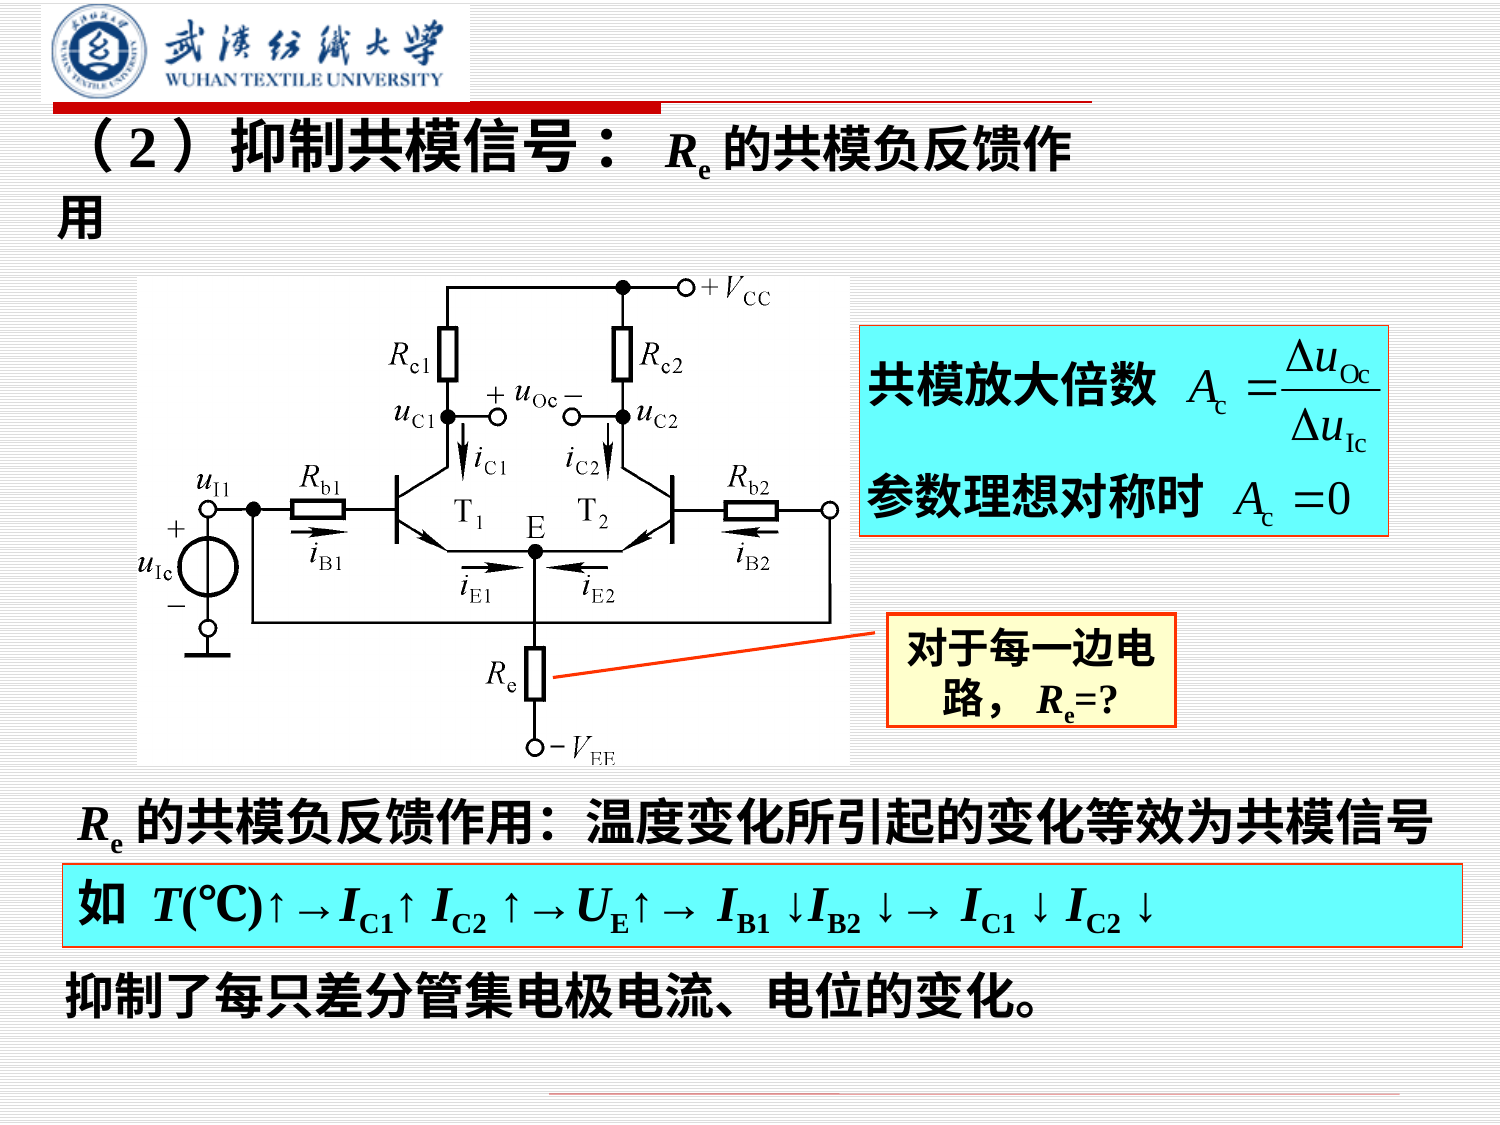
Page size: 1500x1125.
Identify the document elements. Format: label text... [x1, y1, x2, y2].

text_box 如 T(℃)↑→IC1↑ IC2 ↑→UE↑→ IB1 ↓IB2 ↓→ IC1 ↓ IC2 ↓ [62, 863, 1463, 947]
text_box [860, 326, 1388, 536]
picture [41, 4, 470, 102]
text_box Re的共模负反馈作用：温度变化所引起的变化等效为共模信号 [62, 776, 1500, 867]
text_box 对于每一边电路，Re=? [887, 614, 1176, 727]
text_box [137, 276, 851, 765]
title （2）抑制共模信号 ：Re的共模负反馈作用 [40, 140, 1117, 254]
text_box 抑制了每只差分管集电极电流、电位的变化。 [50, 951, 1213, 1033]
